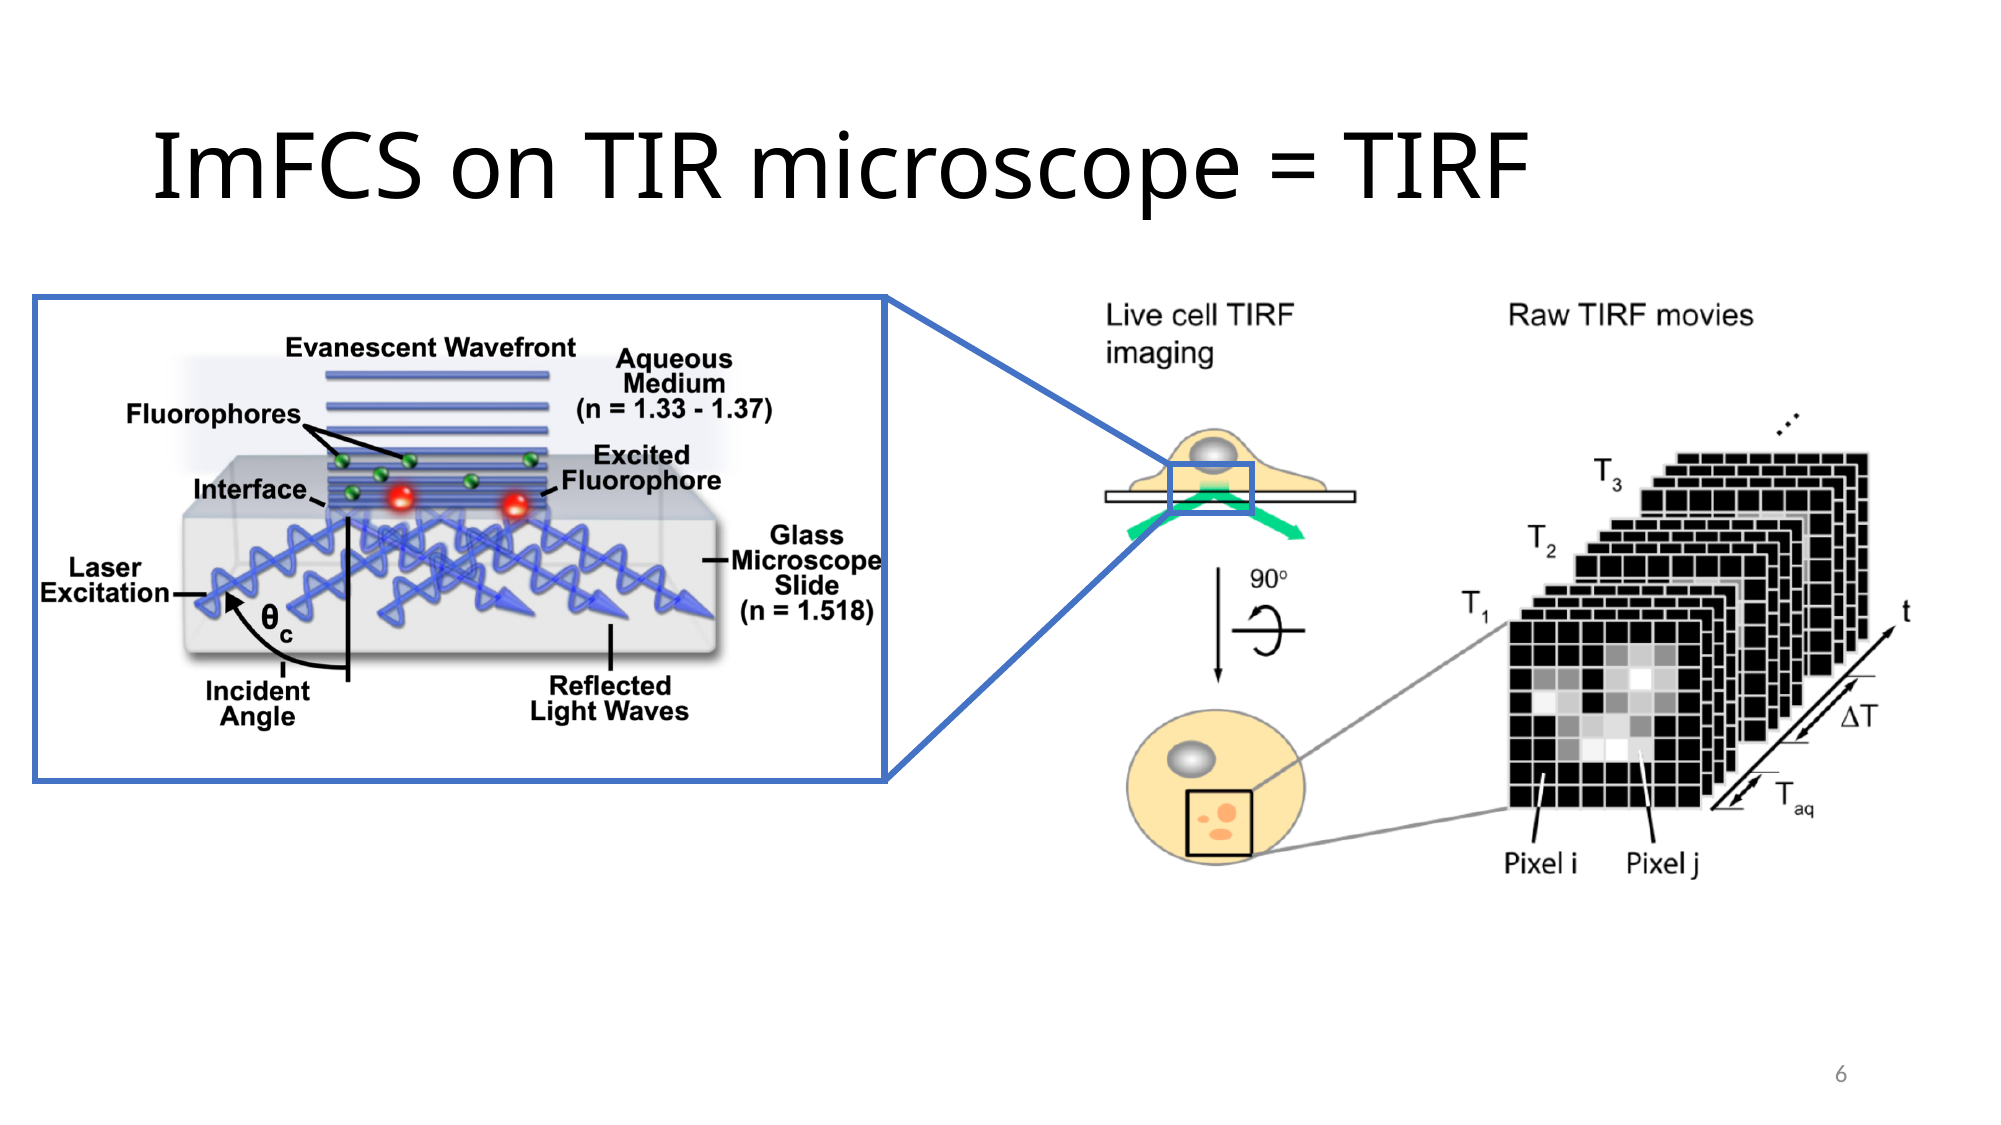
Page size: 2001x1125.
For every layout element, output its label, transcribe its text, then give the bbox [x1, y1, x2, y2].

text_box [34, 747, 886, 782]
title ImFCS on TIR microscope = TIRF [137, 59, 1863, 278]
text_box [884, 511, 1170, 781]
slide_number 6 [1412, 1042, 1863, 1103]
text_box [884, 296, 1170, 465]
picture [1075, 267, 1966, 913]
picture [28, 277, 903, 747]
